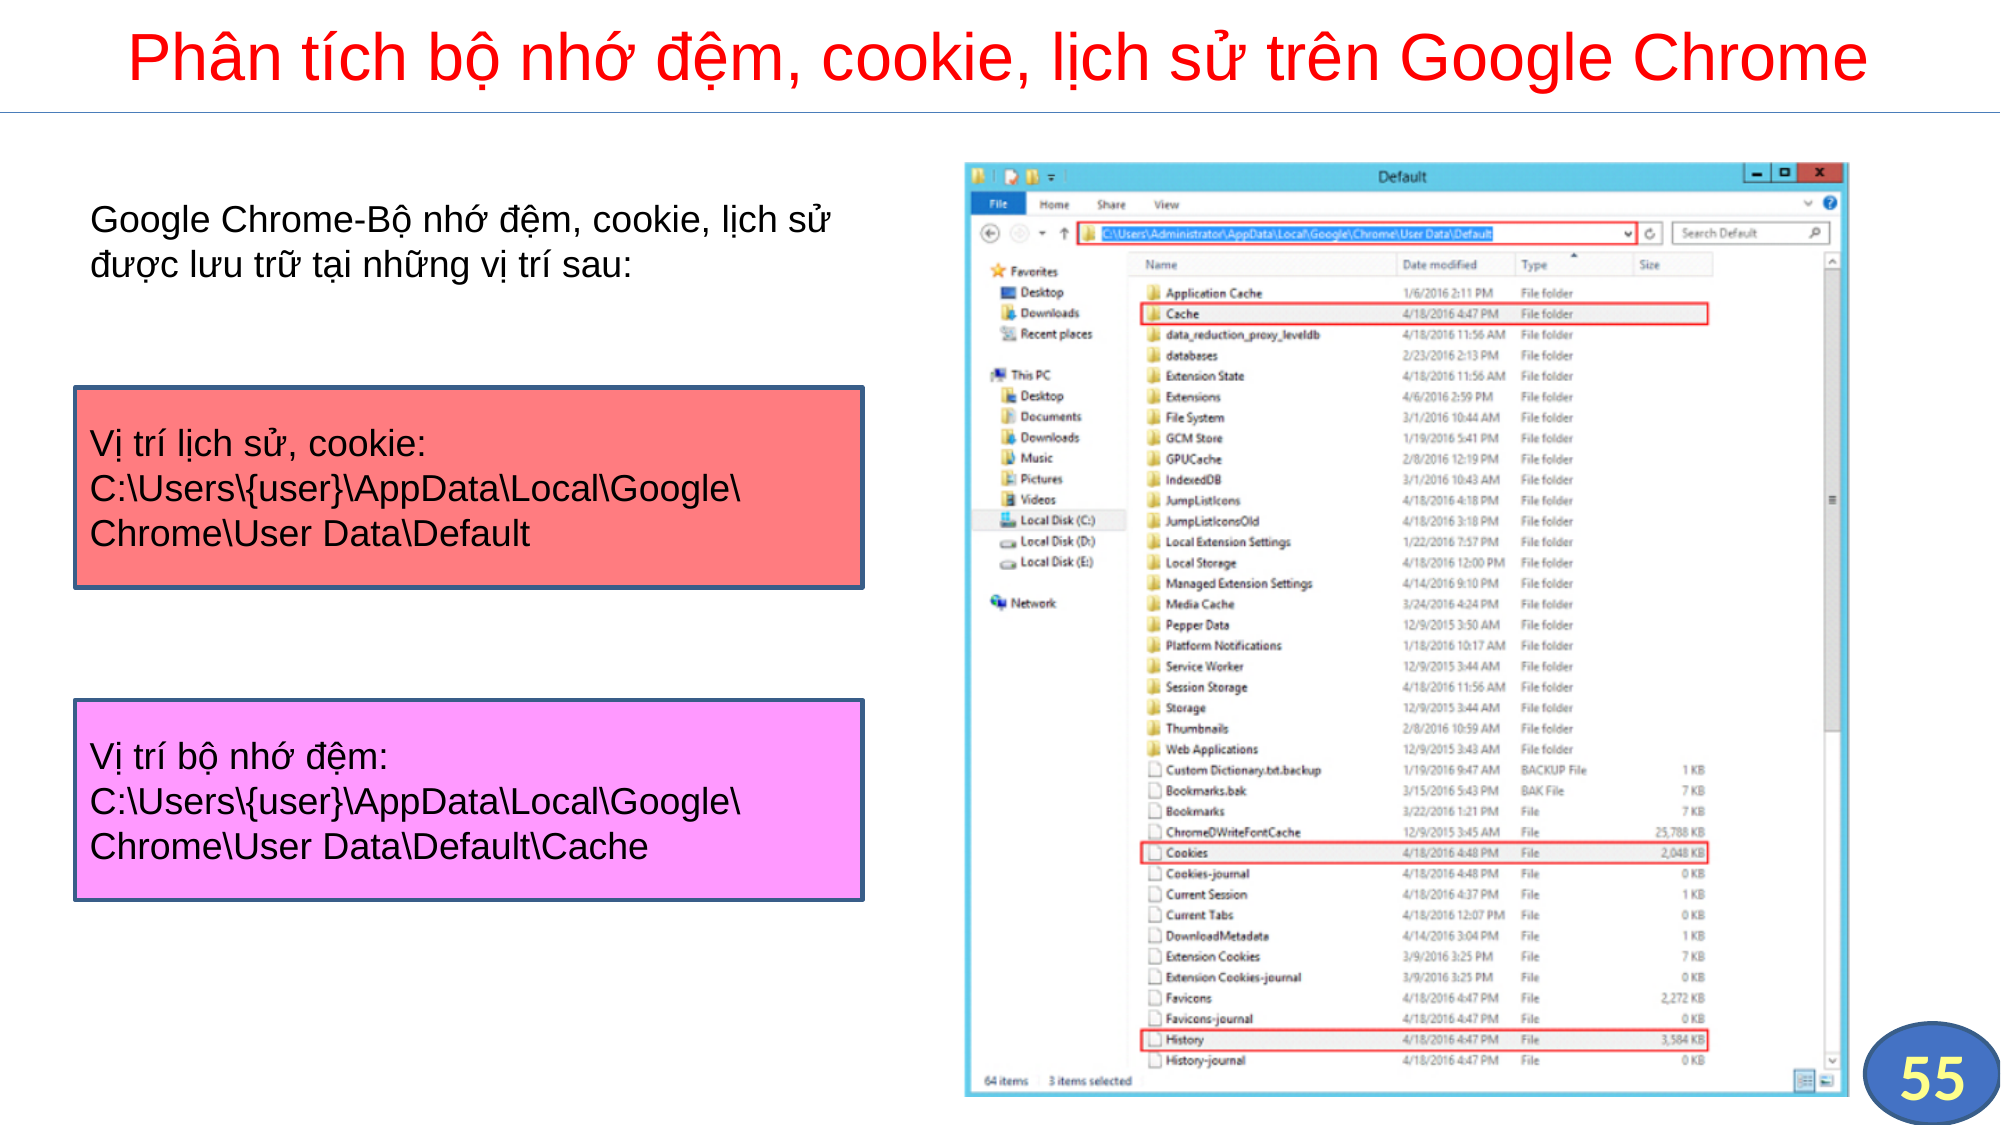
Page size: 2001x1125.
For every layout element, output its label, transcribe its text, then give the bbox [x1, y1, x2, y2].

text_box Phân tích bộ nhớ đệm, cookie, lịch sử trên Google Chrome [112, 6, 1888, 102]
text_box [75, 387, 863, 588]
text_box Google Chrome-Bộ nhớ đệm, cookie, lịch sử được lưu trữ tại những vị trí sau: [75, 187, 875, 293]
slide_number 55 [1866, 1023, 2000, 1125]
picture [962, 162, 1850, 1097]
text_box Vị trí lịch sử, cookie: C:\Users\{user}\AppData\Local\Google\Chrome\User Data\Default [74, 411, 862, 562]
text_box Vị trí bộ nhớ đệm: C:\Users\{user}\AppData\Local\Google\Chrome\User Data\Default\Cache [74, 724, 862, 875]
text_box [75, 699, 863, 900]
